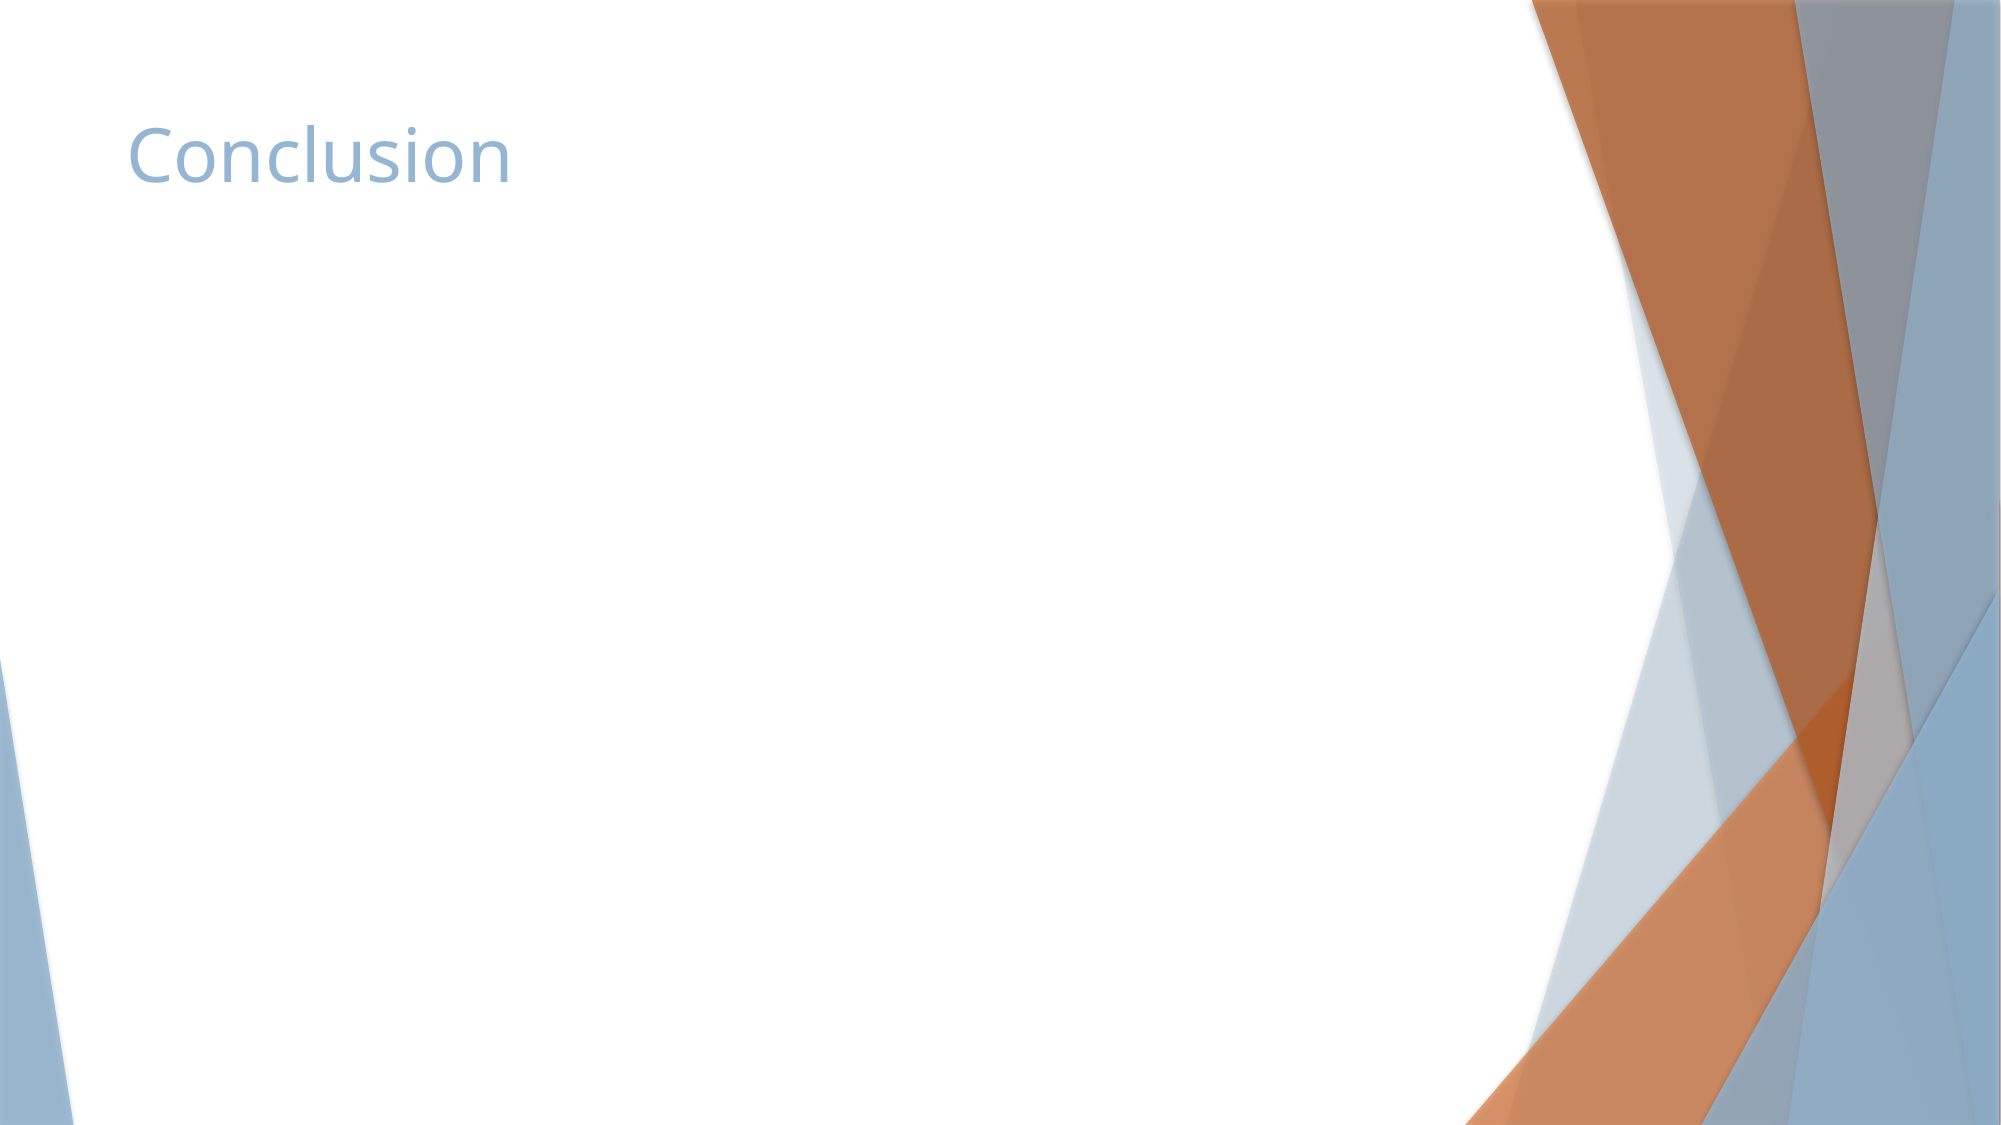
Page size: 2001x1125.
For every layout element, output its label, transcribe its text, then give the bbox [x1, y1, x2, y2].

title Conclusion [111, 99, 1522, 317]
